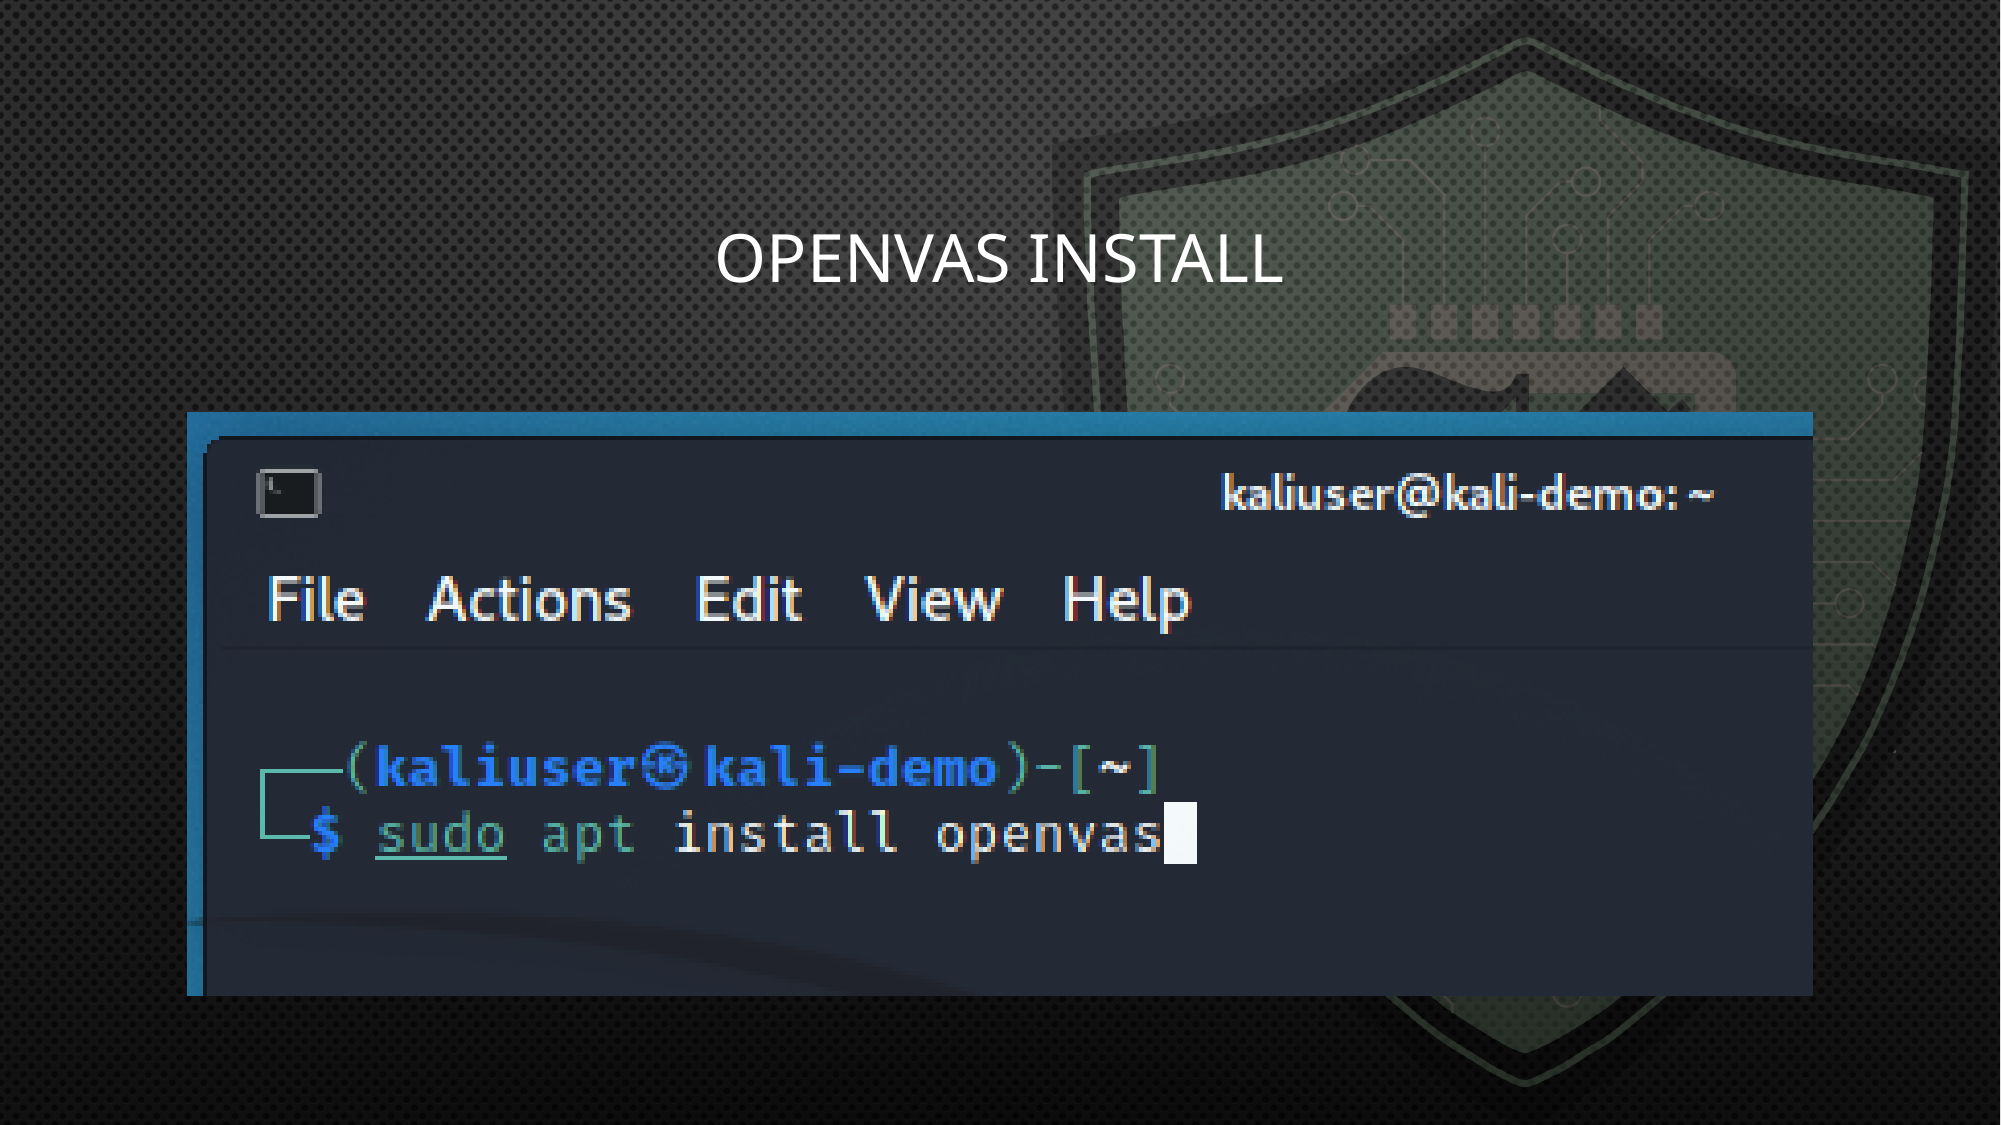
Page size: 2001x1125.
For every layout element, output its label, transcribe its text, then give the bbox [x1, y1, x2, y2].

title OpenVAS Install [187, 99, 1813, 412]
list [186, 412, 1813, 996]
